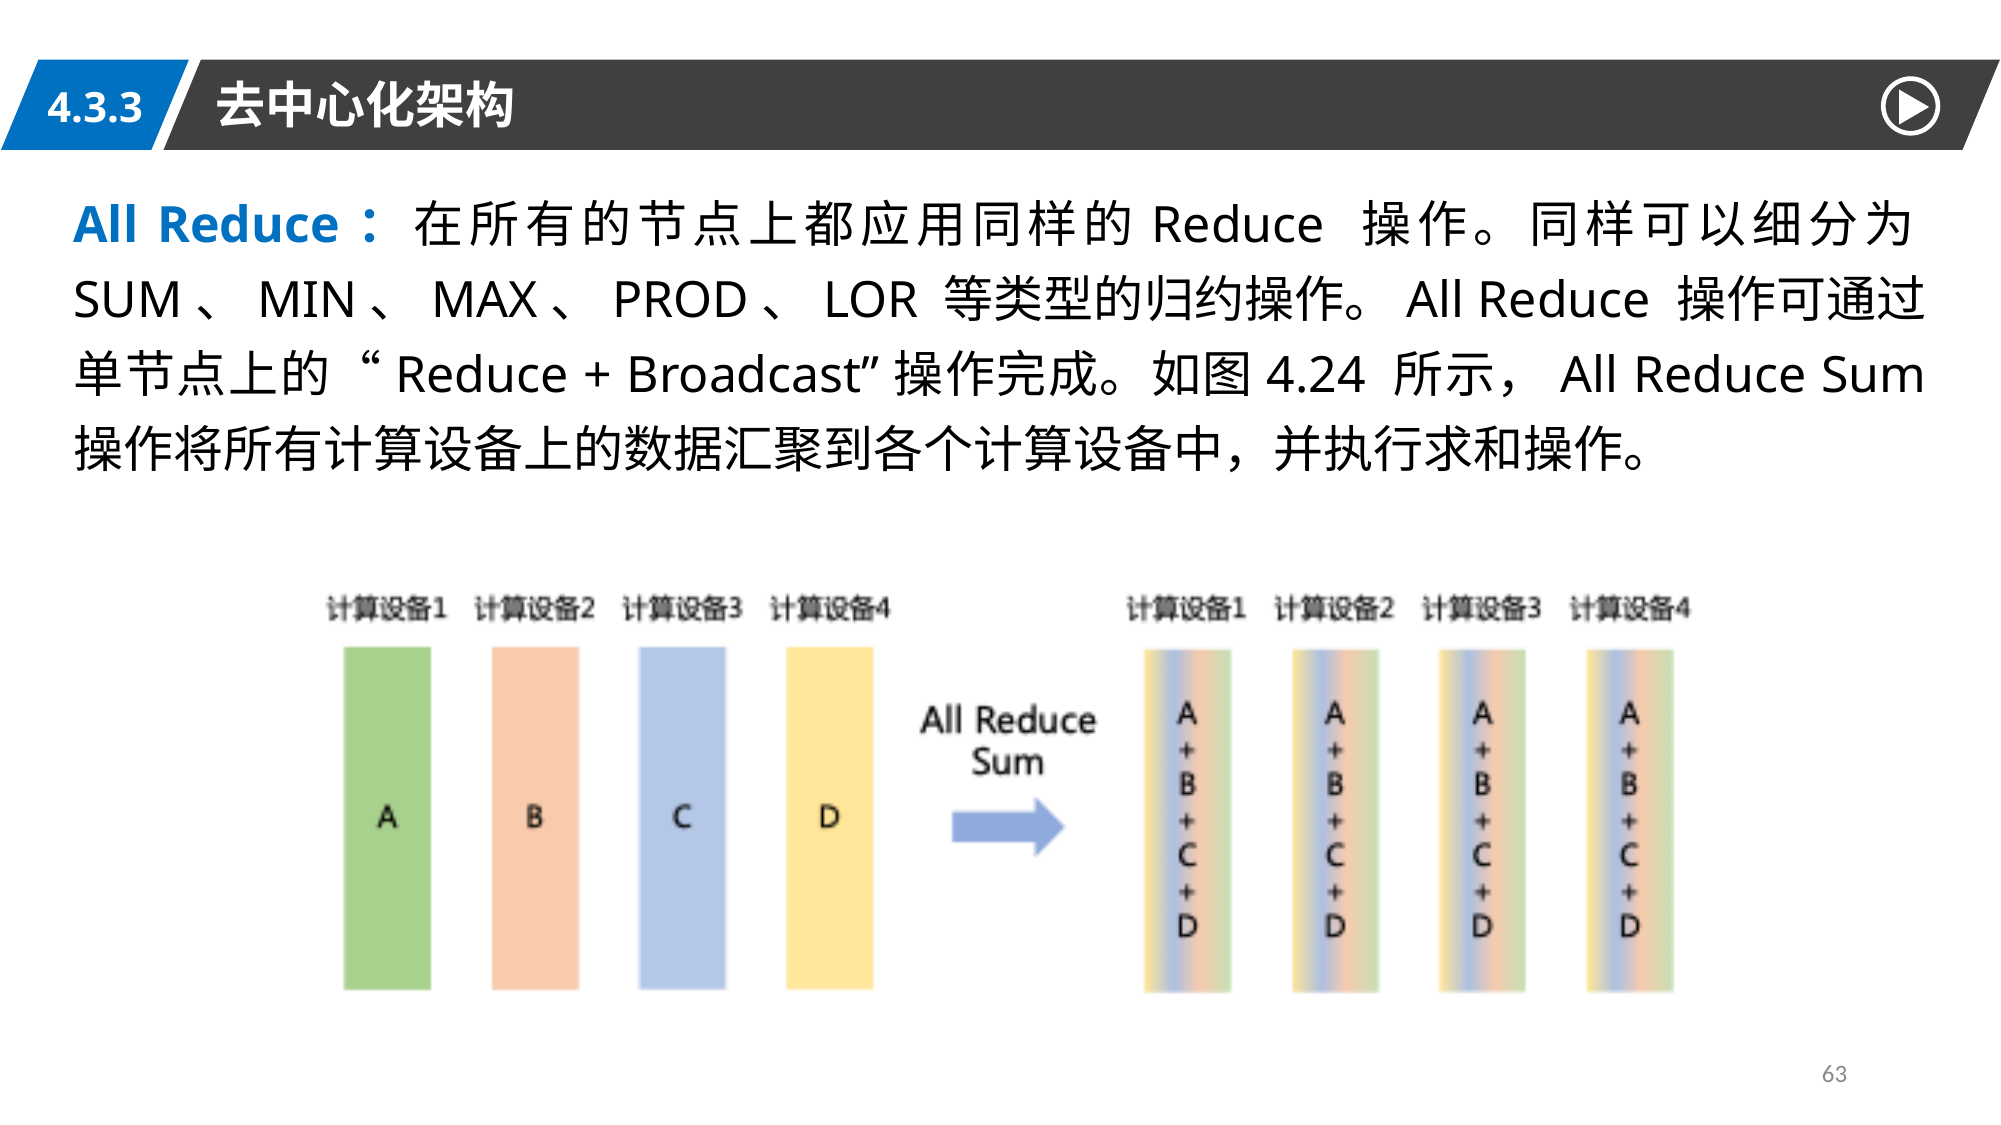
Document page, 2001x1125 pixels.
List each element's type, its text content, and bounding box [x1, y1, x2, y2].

text_box 去中心化架构 [200, 66, 531, 142]
slide_number 63 [1412, 1042, 1863, 1103]
text_box [163, 59, 2000, 150]
text_box [32, 59, 189, 120]
text_box [1, 89, 157, 150]
text_box 4.3.3 [26, 73, 164, 138]
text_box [1883, 78, 1939, 134]
text_box All Reduce：在所有的节点上都应用同样的Reduce 操作。同样可以细分为SUM、MIN、MAX、PROD、LOR 等类型的归约操作。All Reduce 操作可通过单节点上的“Reduce + Broadcast”操作完成。如图4.24 所示，All Reduce Sum 操作将所有计算设备上的数据汇聚到各个计算设备中，并执行求和操作。 [58, 170, 1942, 486]
picture [298, 580, 1702, 995]
